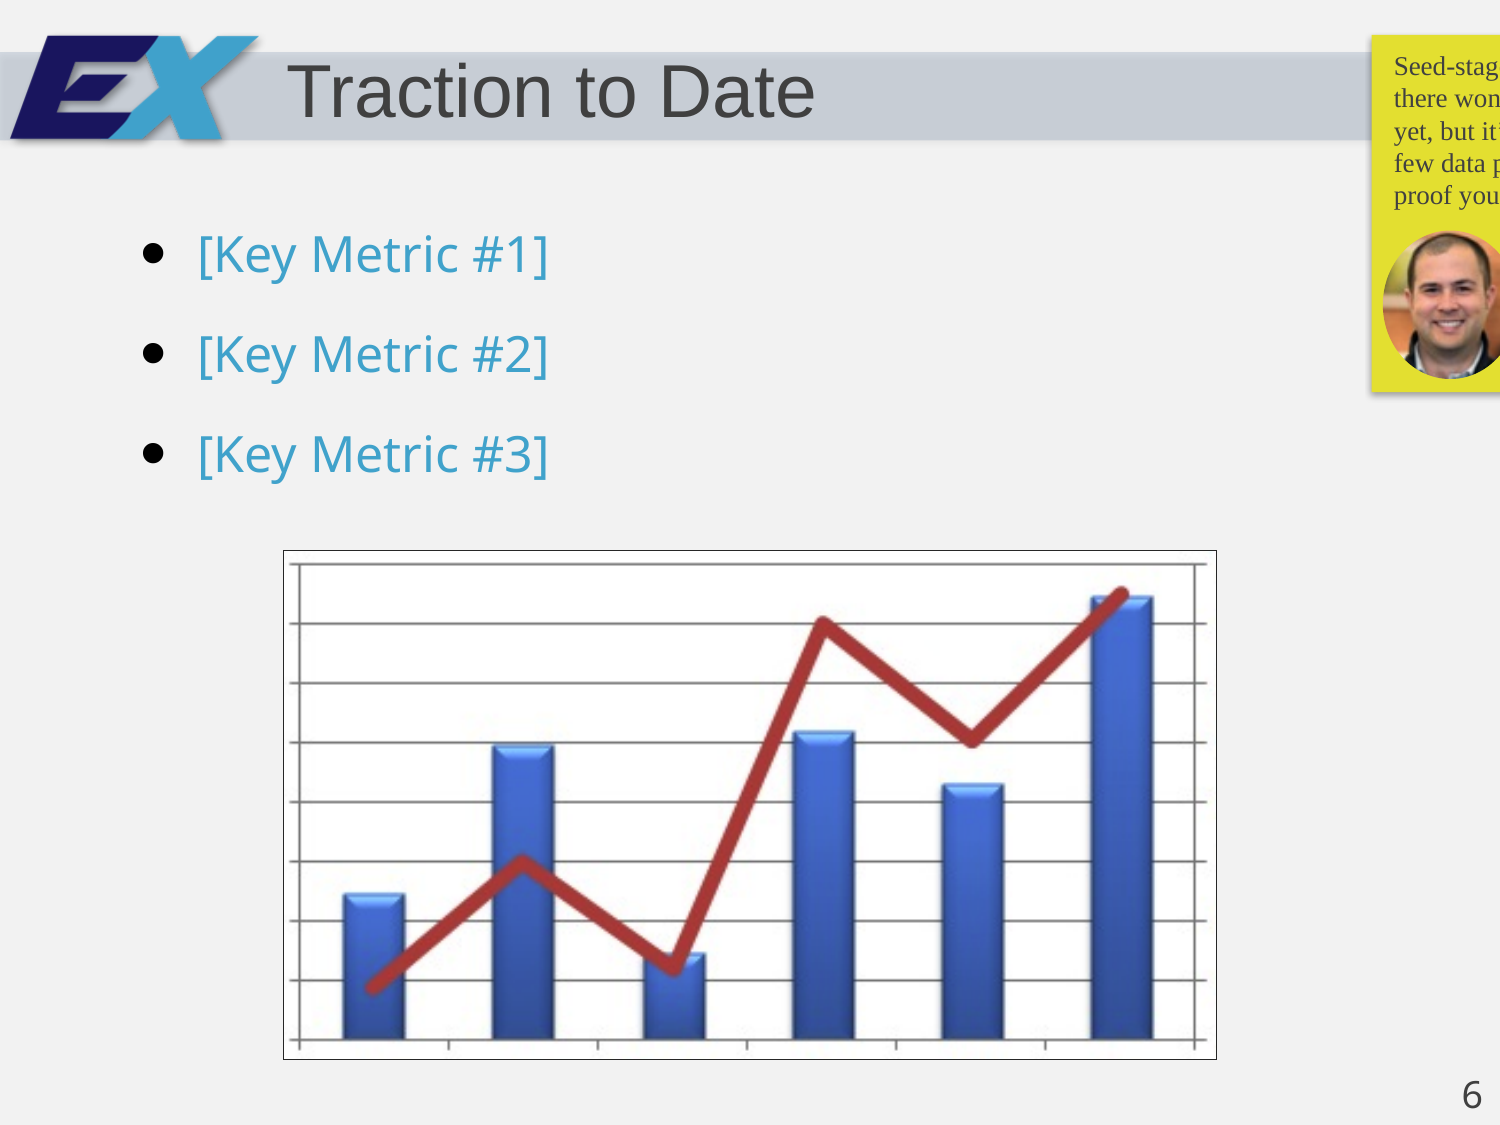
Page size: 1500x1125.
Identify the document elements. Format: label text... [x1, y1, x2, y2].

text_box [1371, 34, 1500, 393]
text_box 6 [1446, 1063, 1499, 1124]
list Traction to Date [275, 52, 1277, 141]
text_box [Key Metric #1] [Key Metric #2] [Key Metric #3] [125, 184, 1428, 522]
picture [283, 549, 1217, 1060]
text_box [275, 51, 1365, 141]
picture [0, 20, 267, 144]
